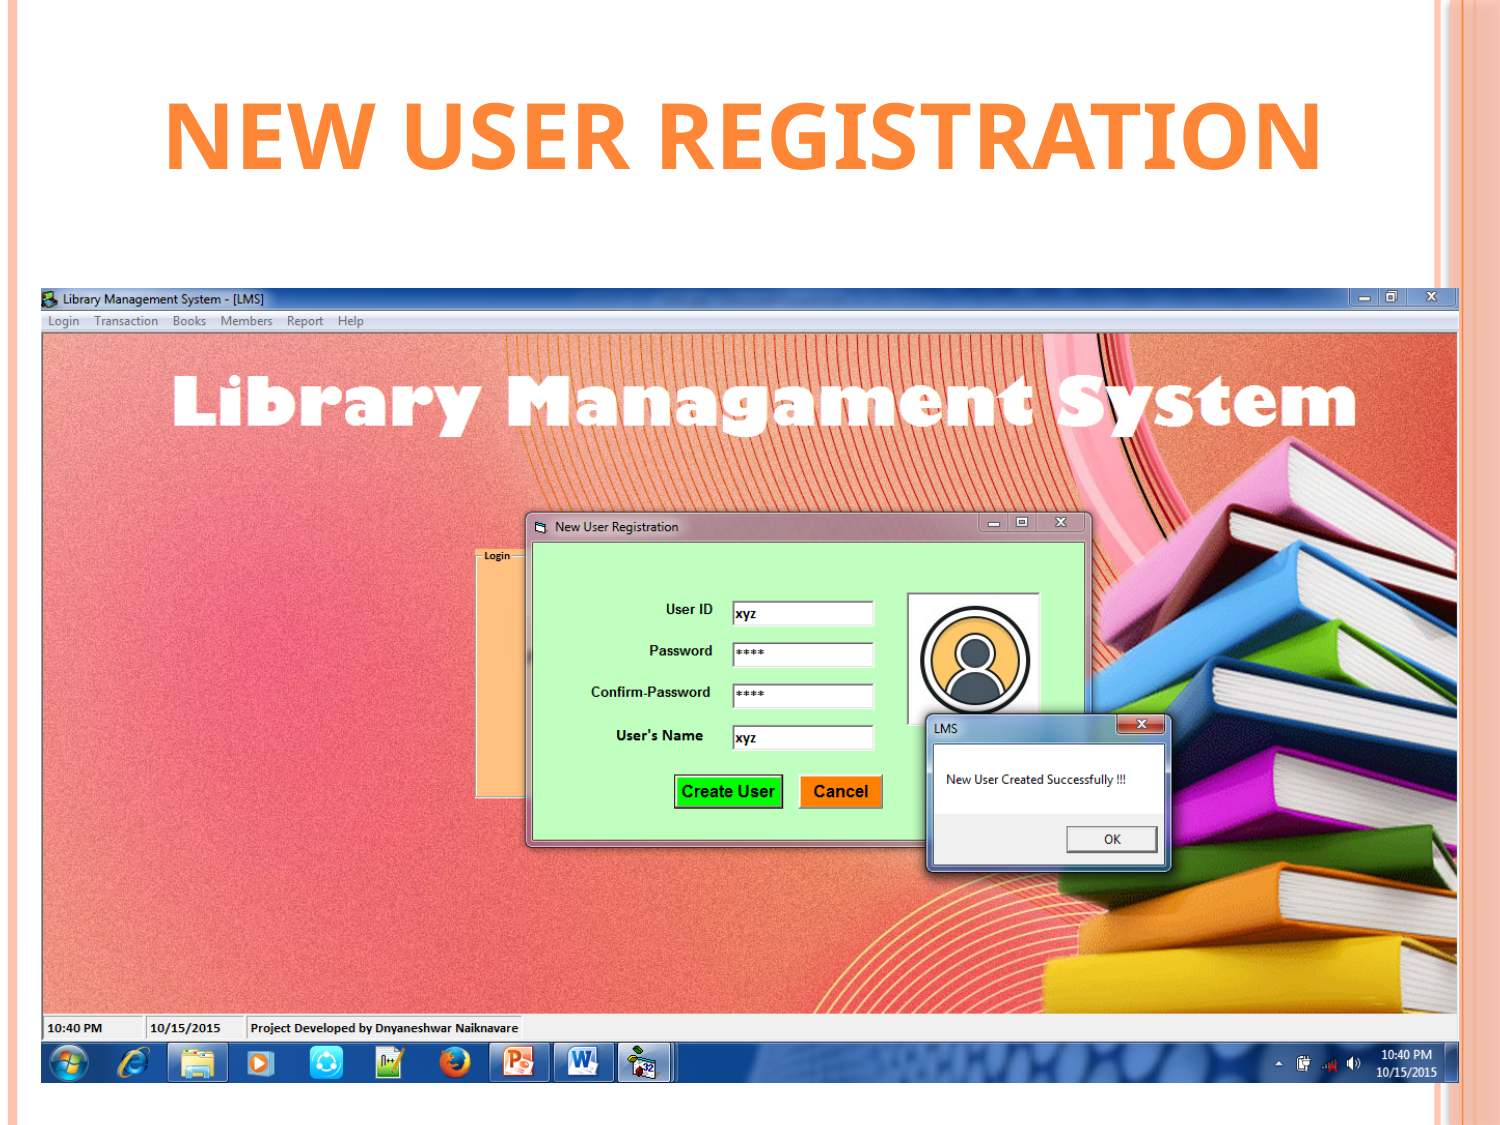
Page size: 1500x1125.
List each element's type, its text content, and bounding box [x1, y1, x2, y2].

text_box New user registration [146, 70, 1342, 196]
picture [40, 287, 1460, 1083]
